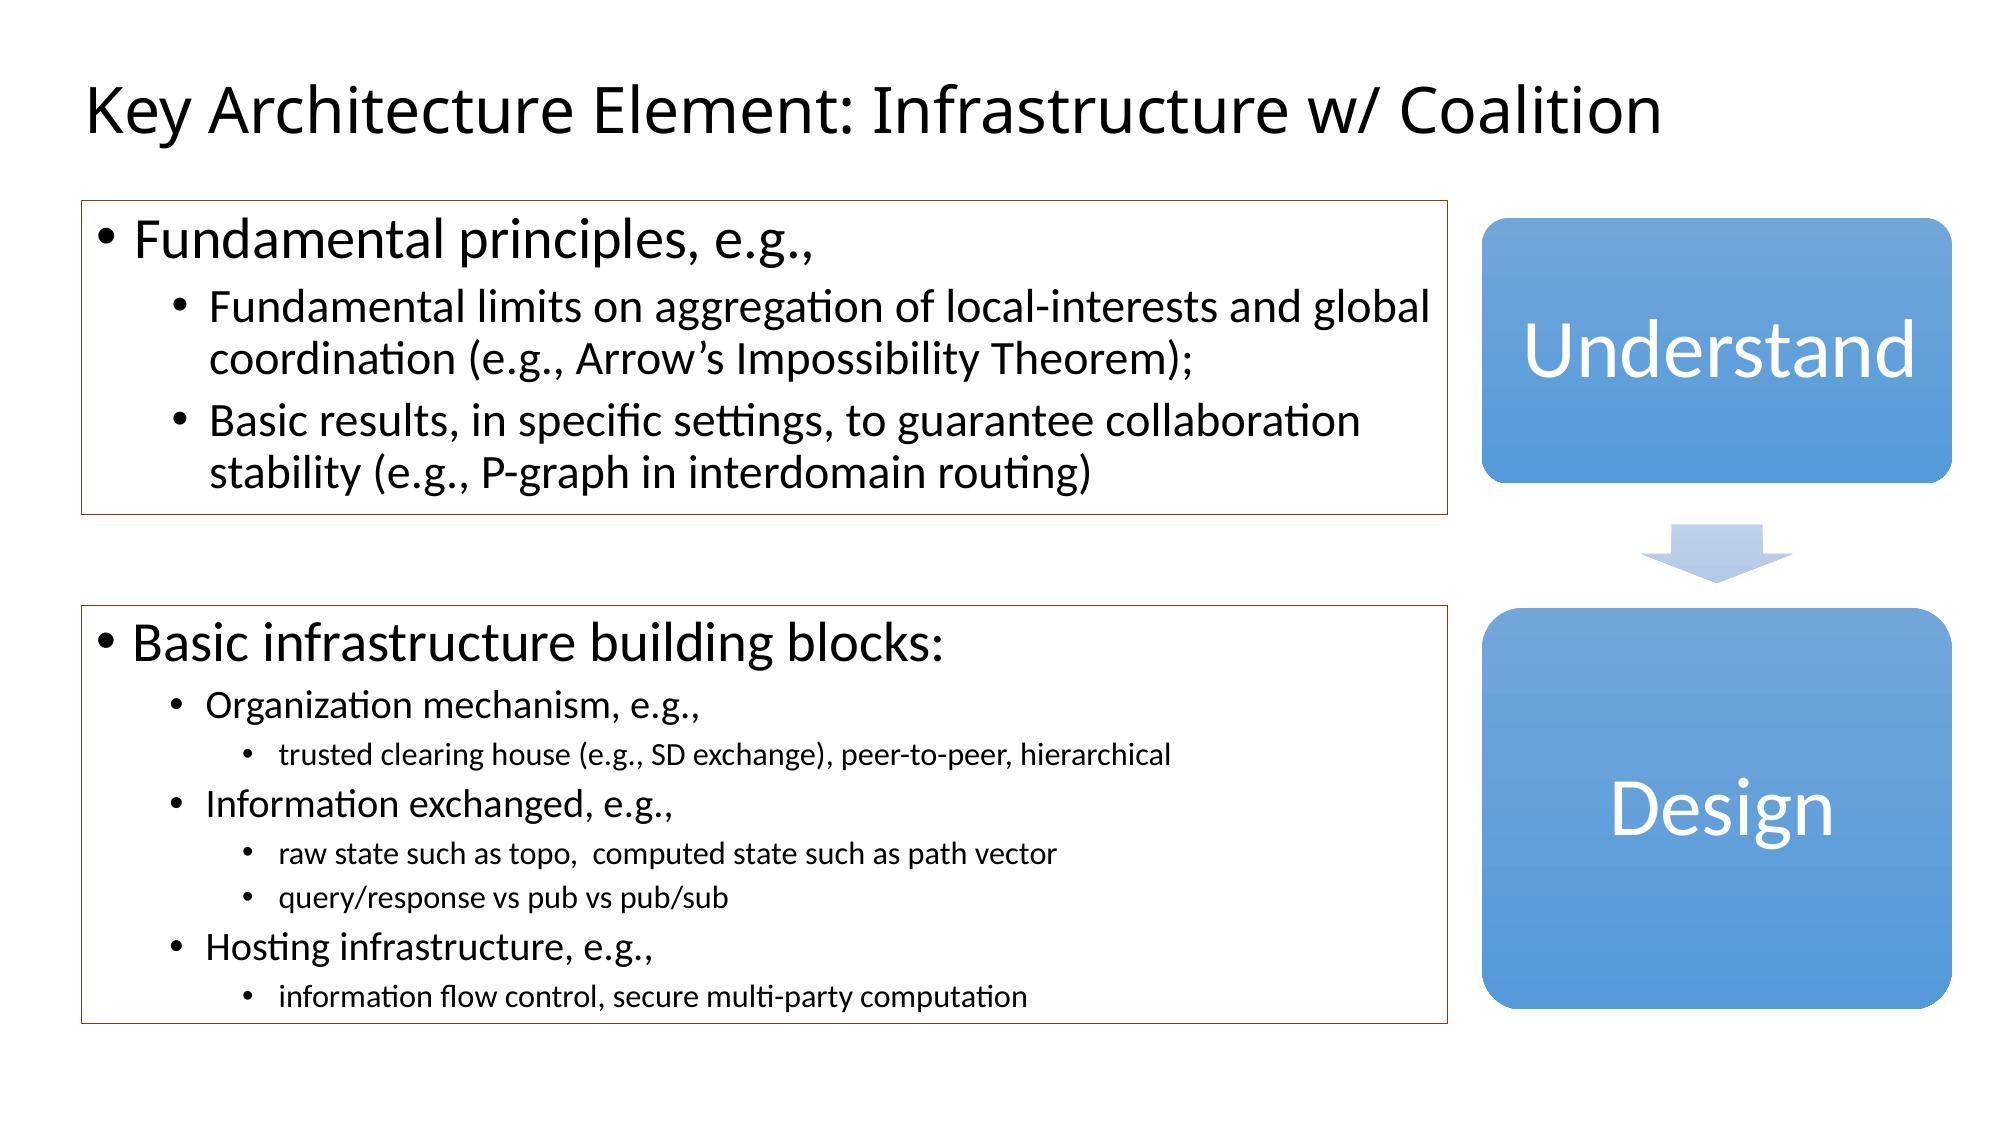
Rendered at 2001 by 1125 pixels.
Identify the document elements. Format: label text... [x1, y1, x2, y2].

text_box Basic infrastructure building blocks: Organization mechanism, e.g., trusted clearing house (e.g., SD exchange), peer-to-peer, hierarchical Information exchanged, e.g., raw state such as topo, computed state such as path vector query/response vs pub vs pub/sub Hosting infrastructure, e.g., information flow control, secure multi-party computation [81, 605, 1448, 1024]
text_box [1481, 217, 1952, 1055]
title Key Architecture Element: Infrastructure w/ Coalition [69, 51, 1899, 174]
list Fundamental principles, e.g., Fundamental limits on aggregation of local-interests and global coordination (e.g., Arrow’s Impossibility Theorem); Basic results, in specific settings, to guarantee collaboration stability (e.g., P-graph in interdomain routing) [81, 200, 1448, 515]
